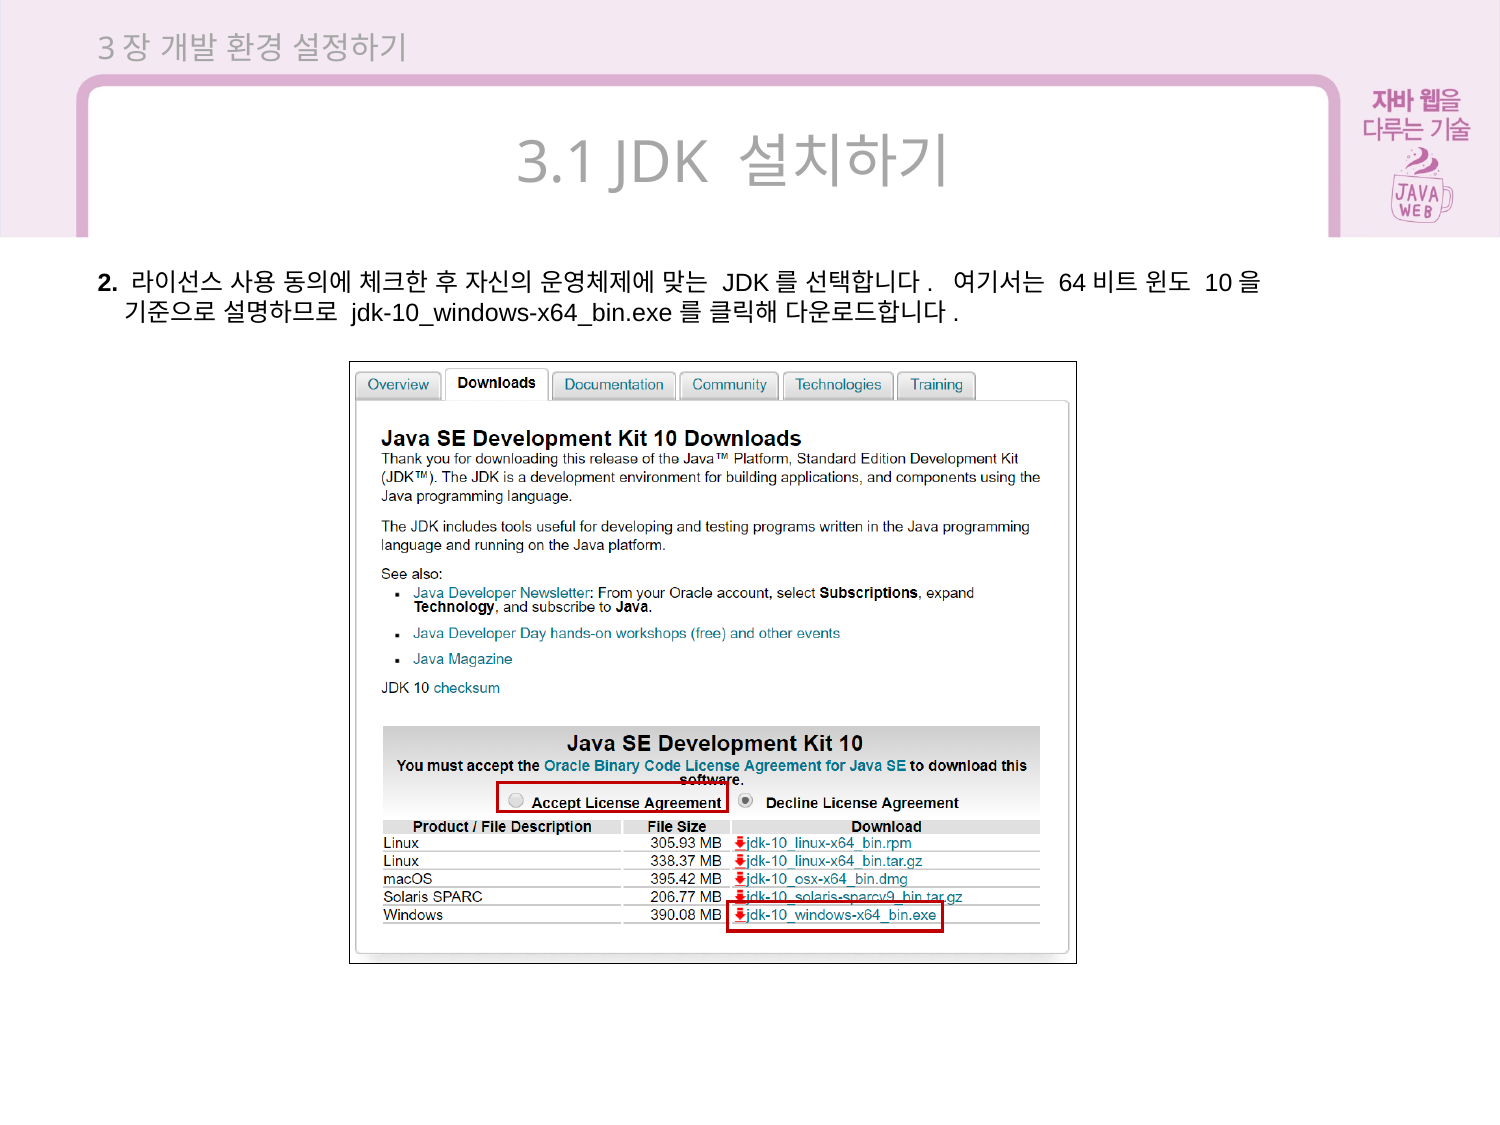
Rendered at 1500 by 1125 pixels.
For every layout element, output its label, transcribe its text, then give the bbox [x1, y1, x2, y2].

text_box 3.1 JDK 설치하기 [217, 117, 1268, 202]
text_box 3장 개발 환경 설정하기 [82, 0, 1133, 74]
picture [0, 0, 1500, 1125]
text_box 2. 라이선스 사용 동의에 체크한 후 자신의 운영체제에 맞는 JDK를 선택합니다. 여기서는 64비트 윈도 10을 기준으로 설명하므로 jdk-10_windows-x64_bin.exe를 클릭해 다운로드합니다. [82, 259, 1344, 334]
